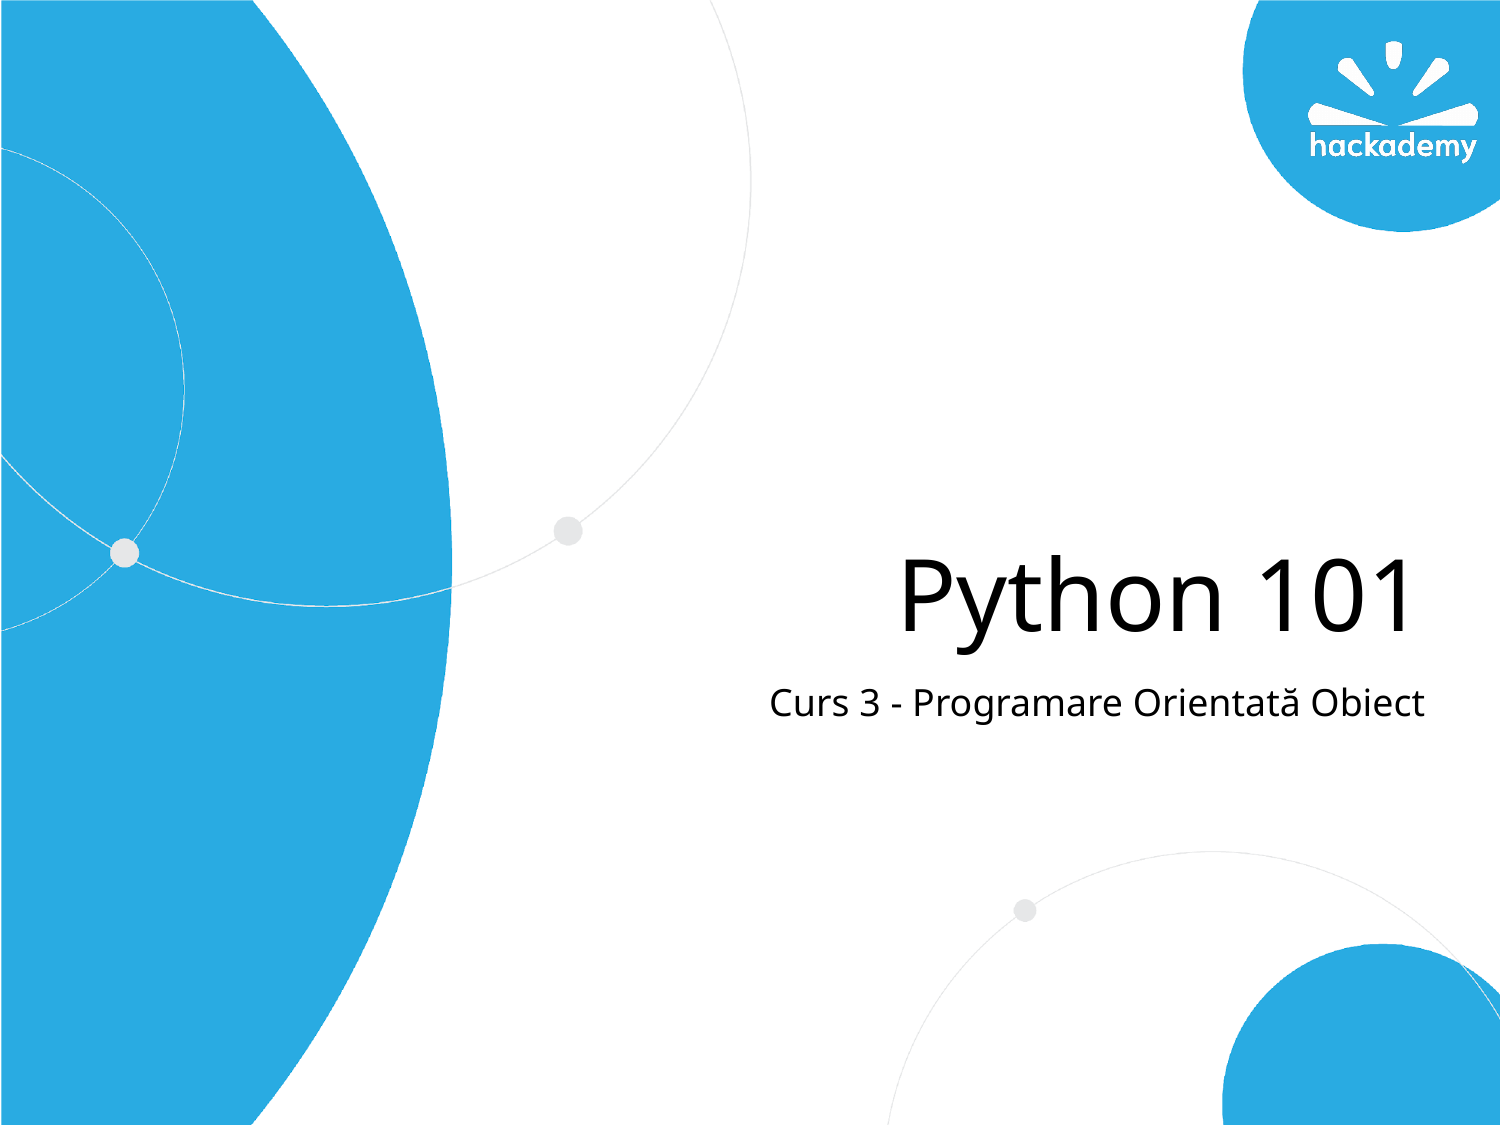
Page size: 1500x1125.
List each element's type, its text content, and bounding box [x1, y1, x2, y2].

text_box Curs 3 - Programare Orientată Obiect [469, 676, 1441, 949]
text_box Python 101 [469, 268, 1441, 661]
picture [0, 0, 1500, 1125]
